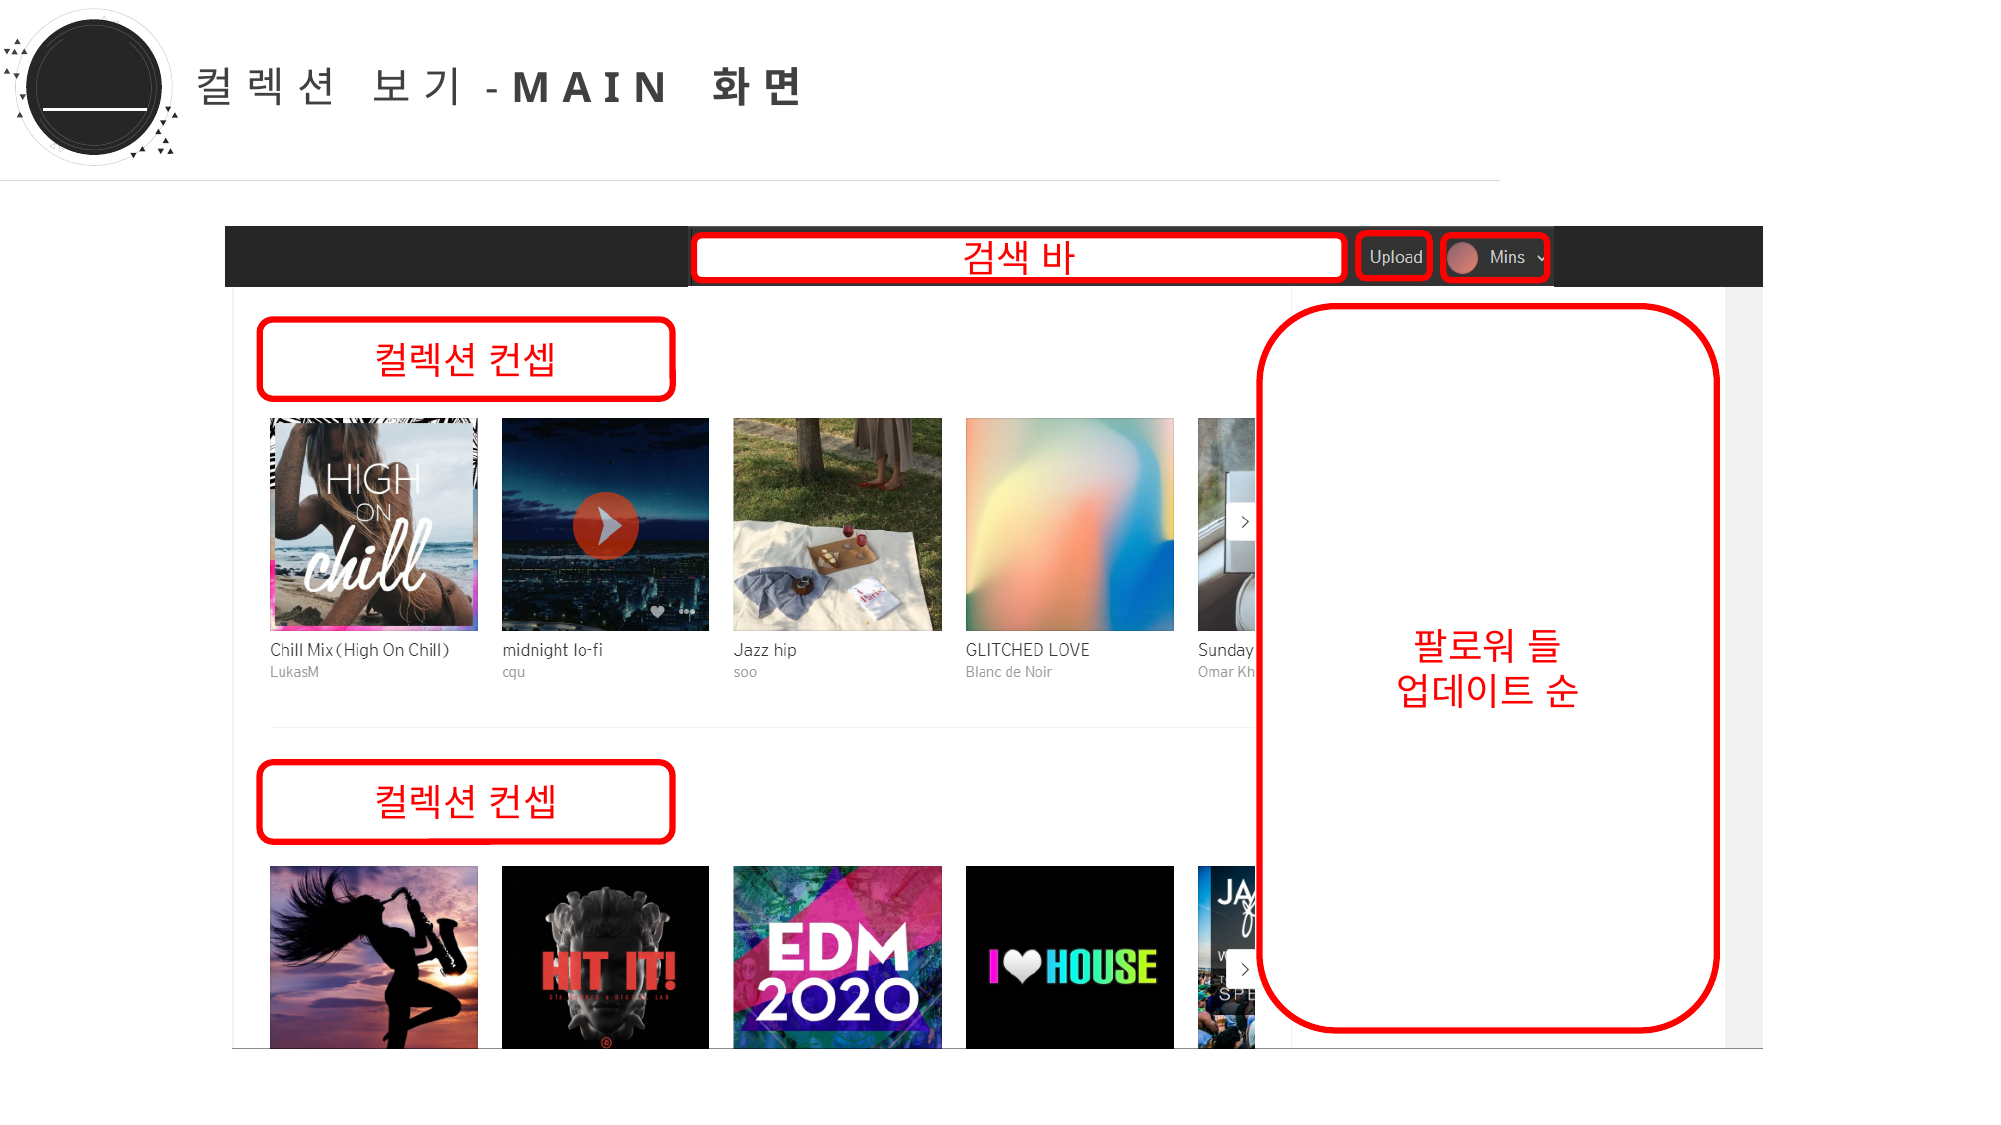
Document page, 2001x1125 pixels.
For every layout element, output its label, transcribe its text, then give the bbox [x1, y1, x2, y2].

title 컬렉션 보기-MAIN 화면 [195, 19, 891, 159]
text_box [226, 226, 1763, 1049]
